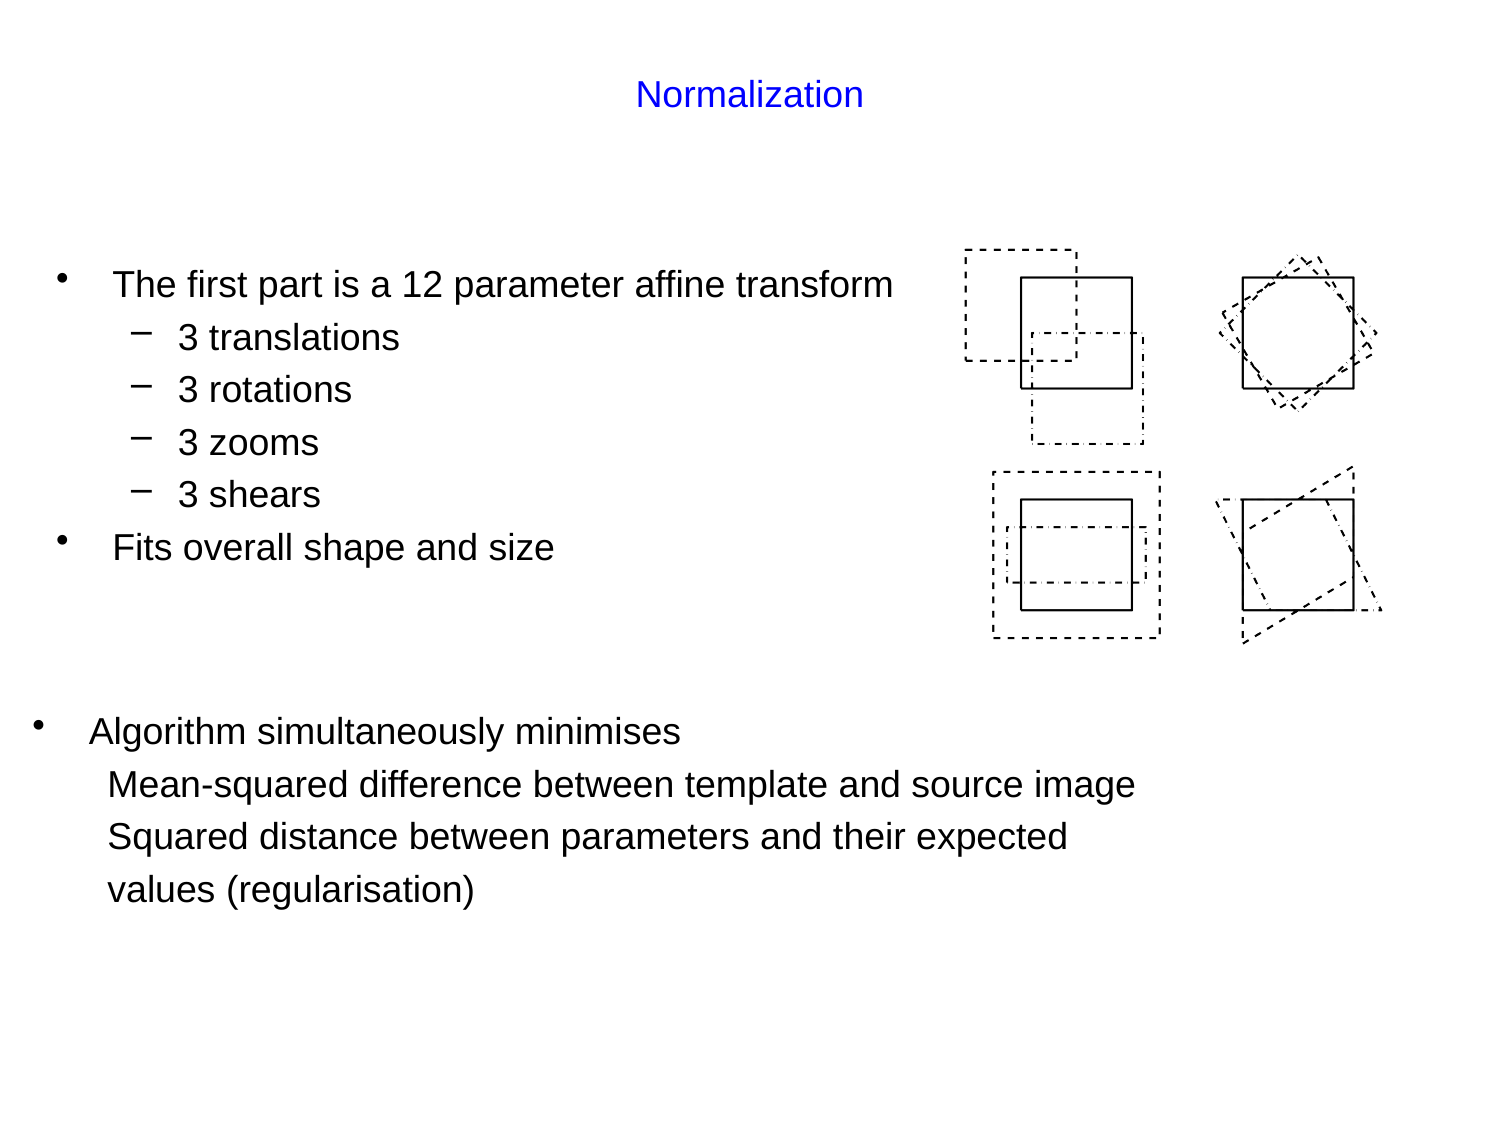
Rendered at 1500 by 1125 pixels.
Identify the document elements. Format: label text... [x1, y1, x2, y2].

text_box Normalization [112, 39, 1388, 146]
picture [962, 243, 1388, 647]
text_box Algorithm simultaneously minimises Mean-squared difference between template and source image Squared distance between parameters and their expected values (regularisation) [17, 699, 1500, 1100]
list The first part is a 12 parameter affine transform 3 translations 3 rotations 3 zooms 3 shears Fits overall shape and size [40, 252, 942, 699]
